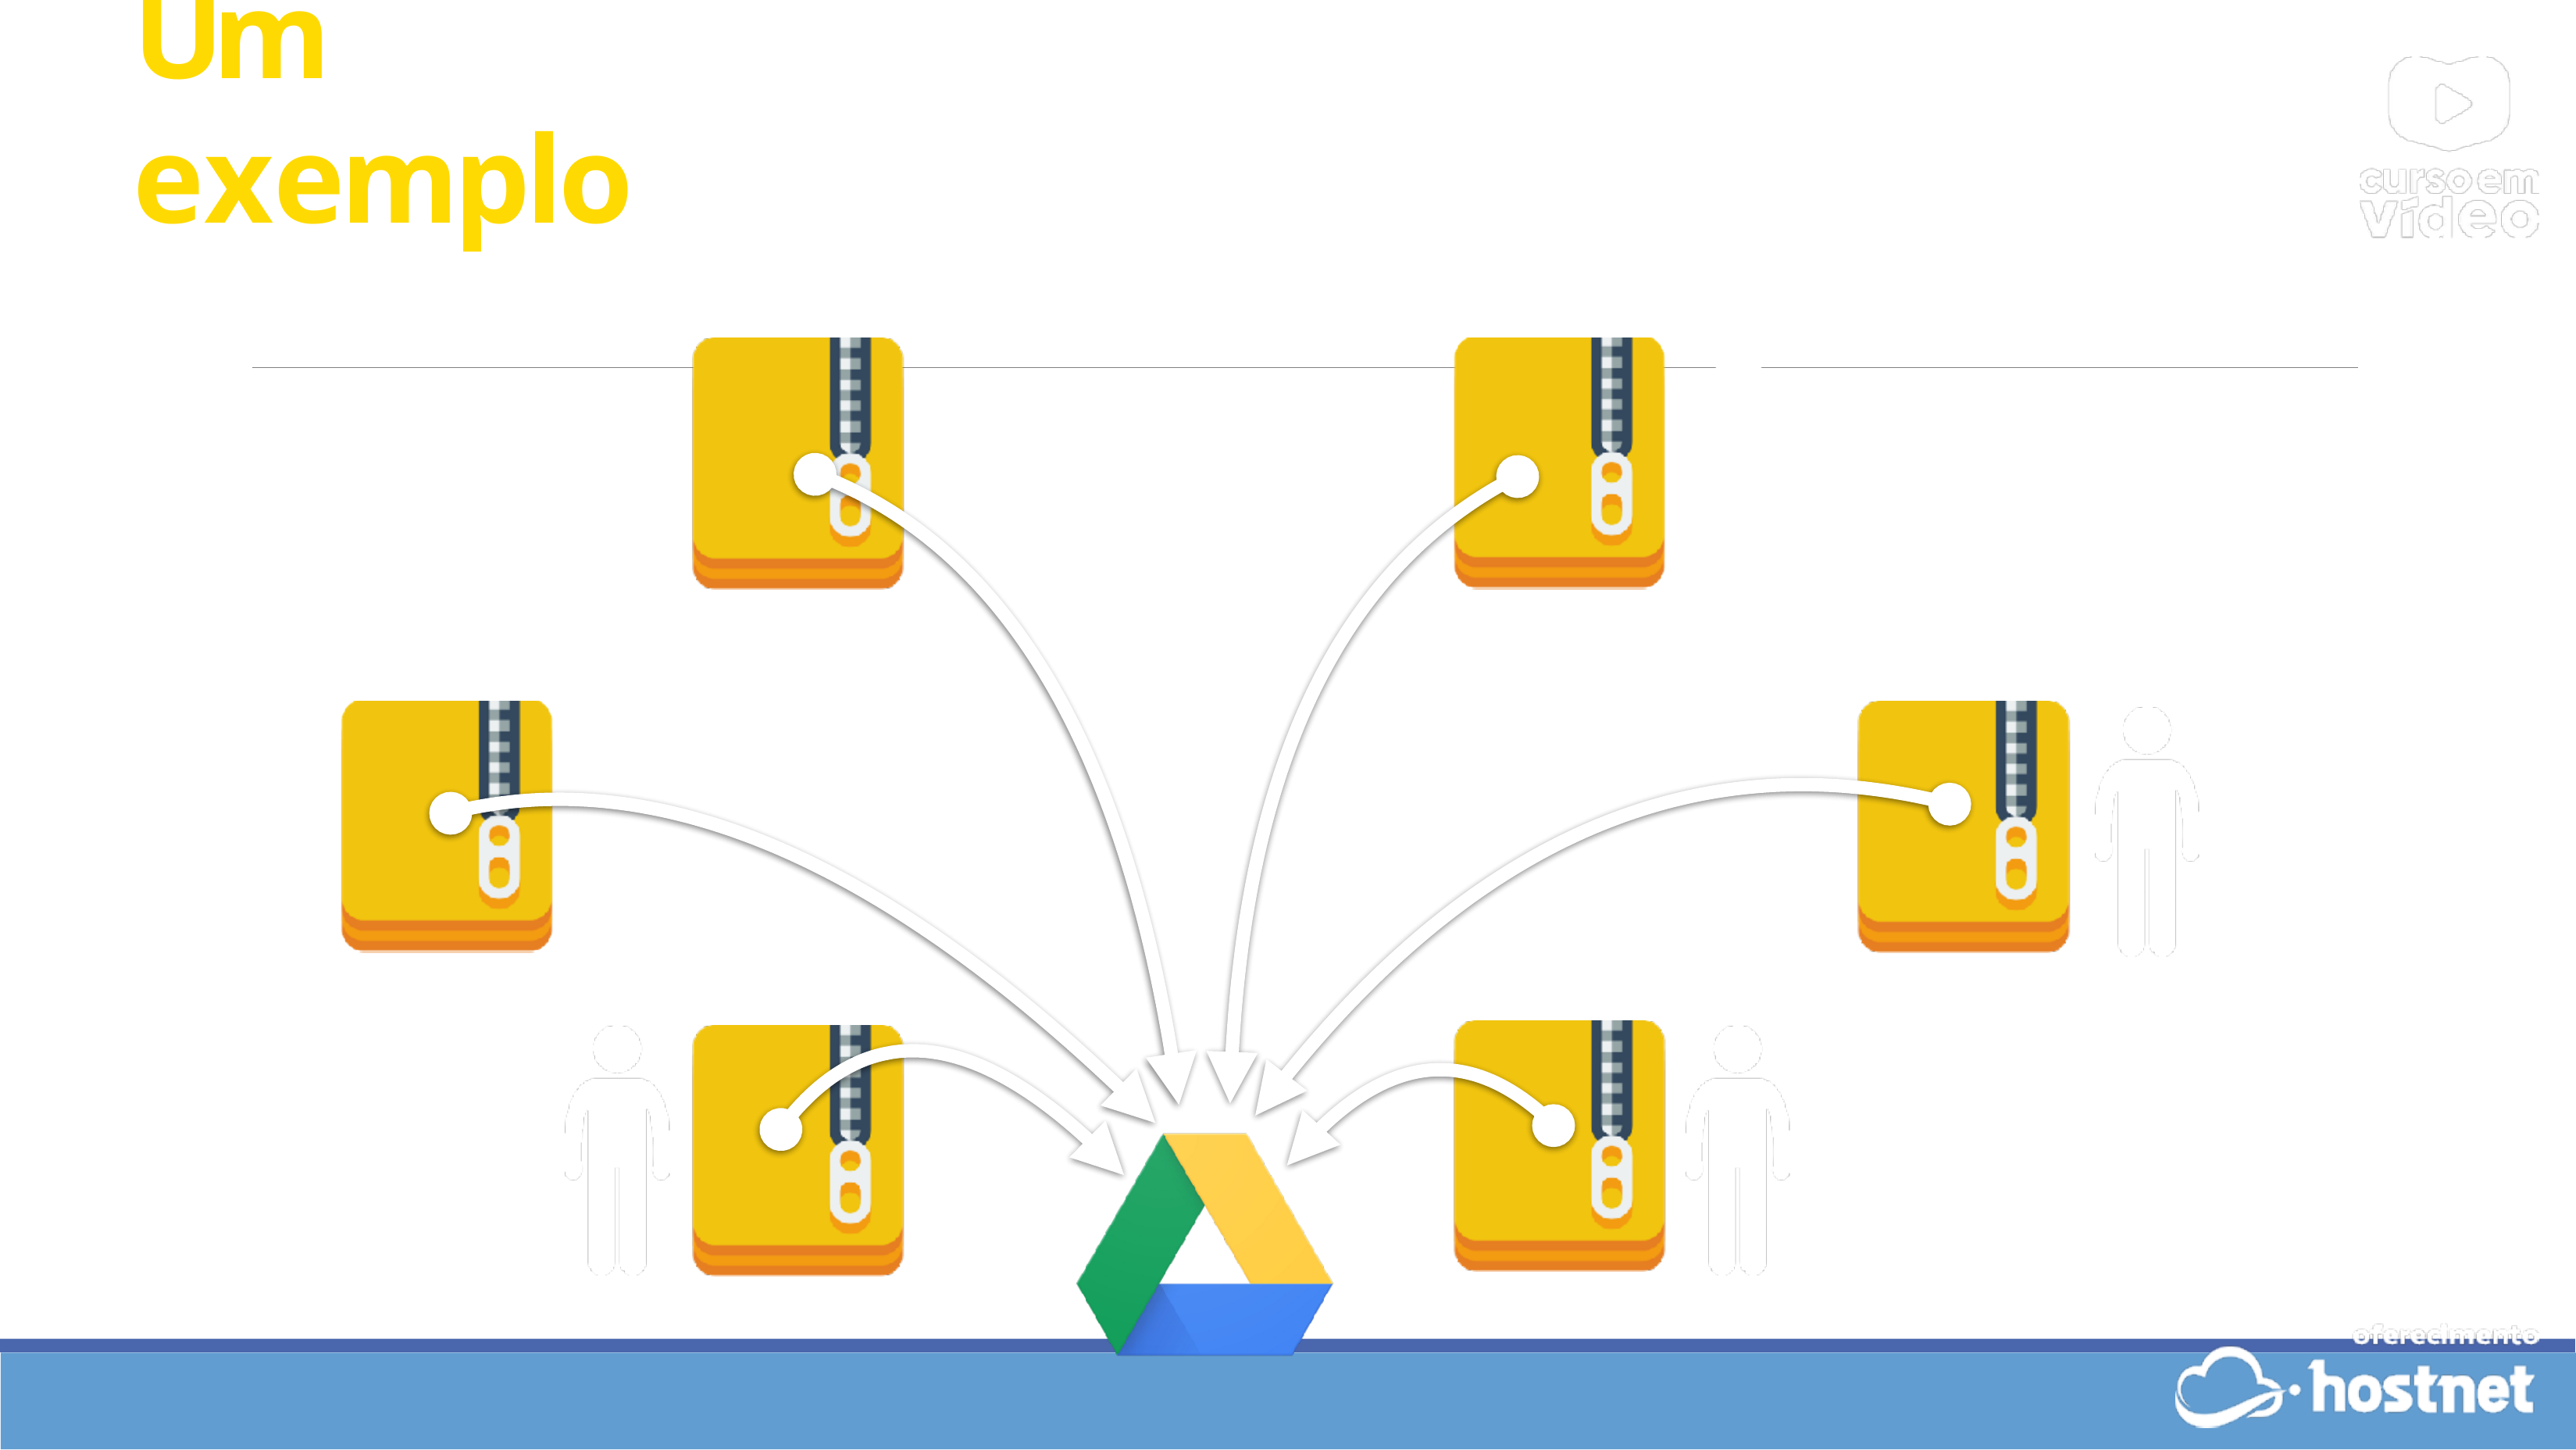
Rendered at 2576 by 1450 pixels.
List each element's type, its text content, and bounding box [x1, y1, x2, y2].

title Um exemplo [130, 0, 823, 248]
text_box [214, 338, 2540, 1429]
picture [2360, 56, 2540, 238]
